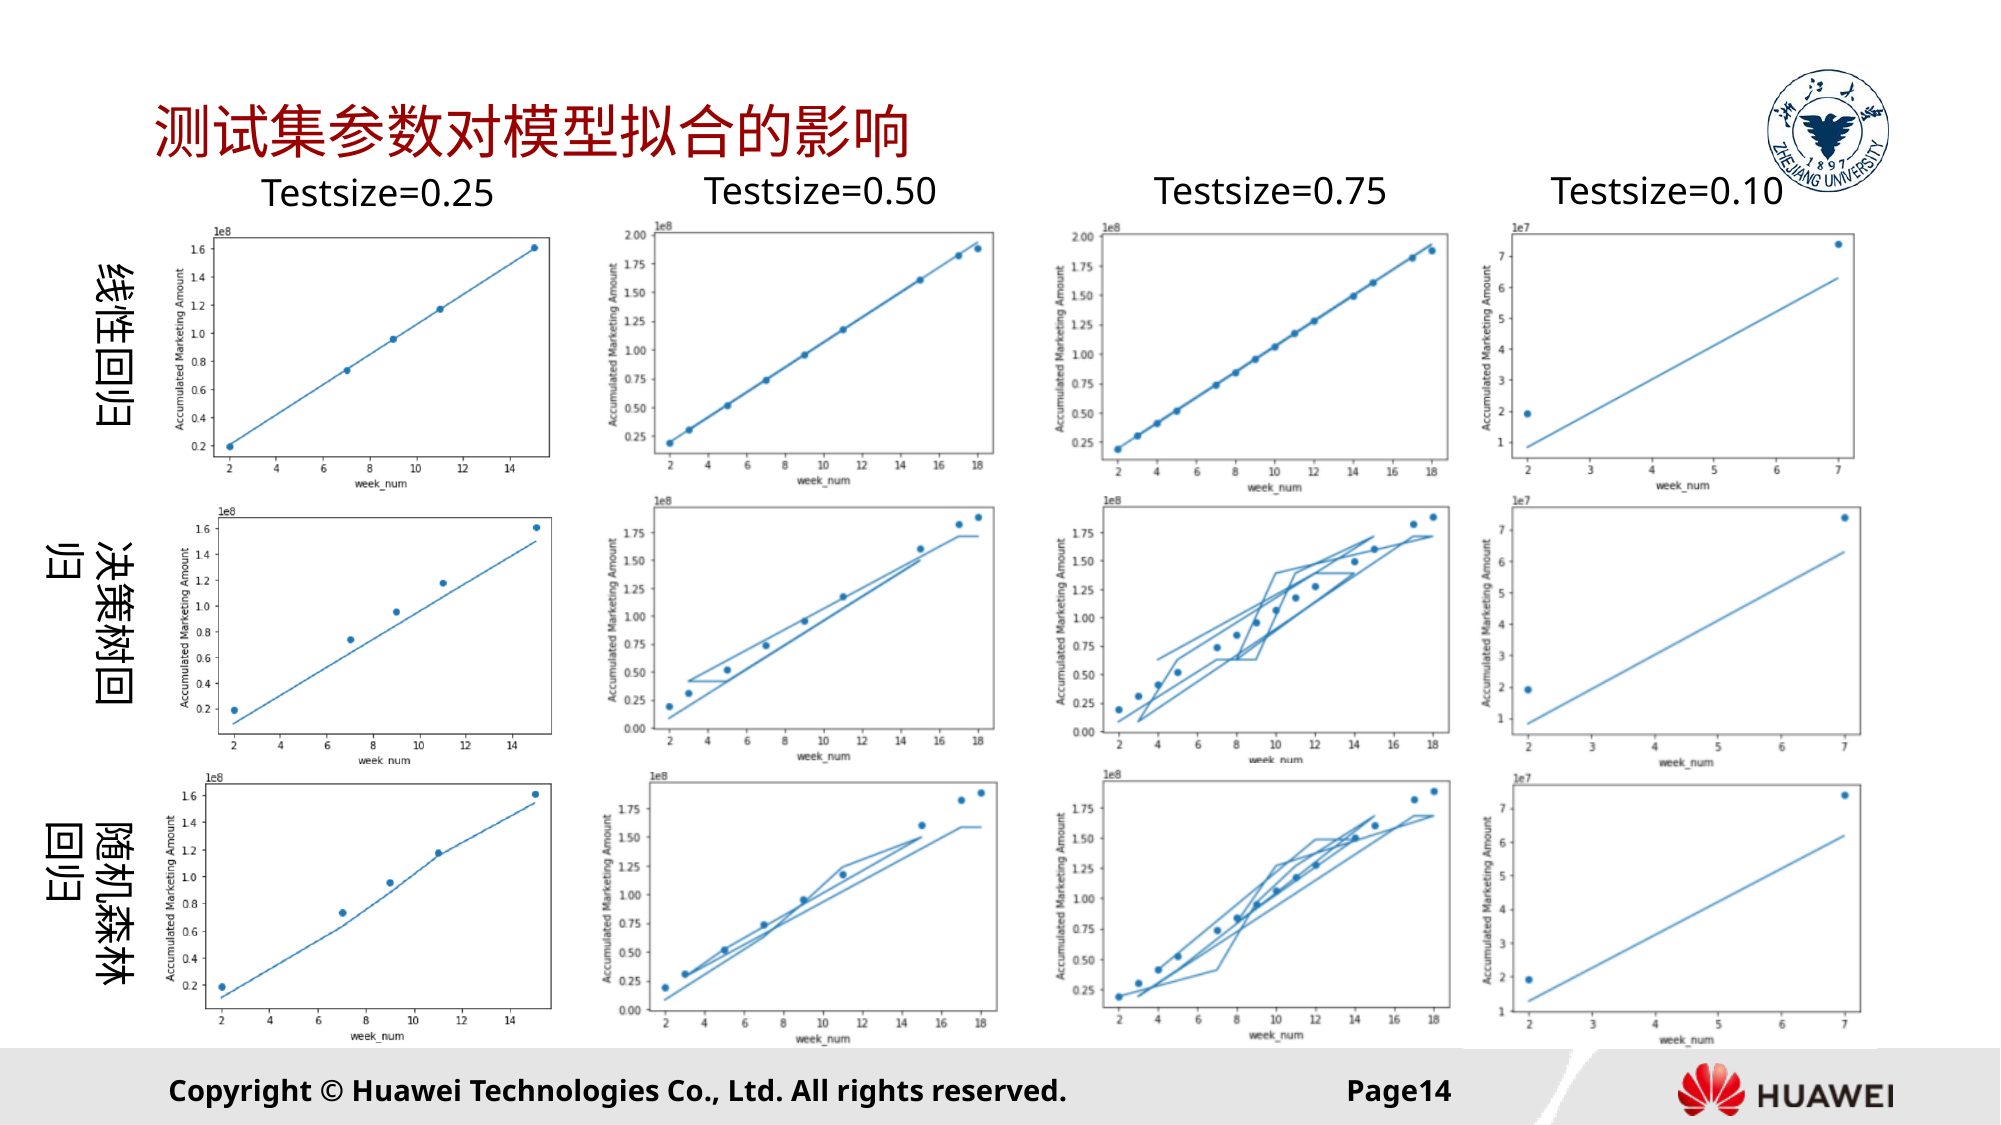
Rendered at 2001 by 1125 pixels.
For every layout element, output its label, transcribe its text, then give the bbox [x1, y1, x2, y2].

text_box 决策树回归 [68, 525, 149, 760]
title 测试集参数对模型拟合的影响 [139, 58, 1878, 202]
text_box Testsize=0.50 [689, 159, 953, 212]
picture [0, 216, 2000, 1125]
text_box Testsize=0.75 [1139, 159, 1403, 215]
picture [142, 500, 575, 1047]
text_box 随机森林回归 [17, 805, 137, 1016]
picture [585, 213, 1018, 1047]
picture [1755, 50, 1901, 210]
picture [156, 220, 564, 498]
slide_number Page13 [1333, 1065, 1469, 1115]
text_box Testsize=0.25 [246, 162, 510, 219]
text_box Testsize=0.10 [1535, 159, 1800, 217]
text_box 线性回归 [68, 247, 149, 482]
